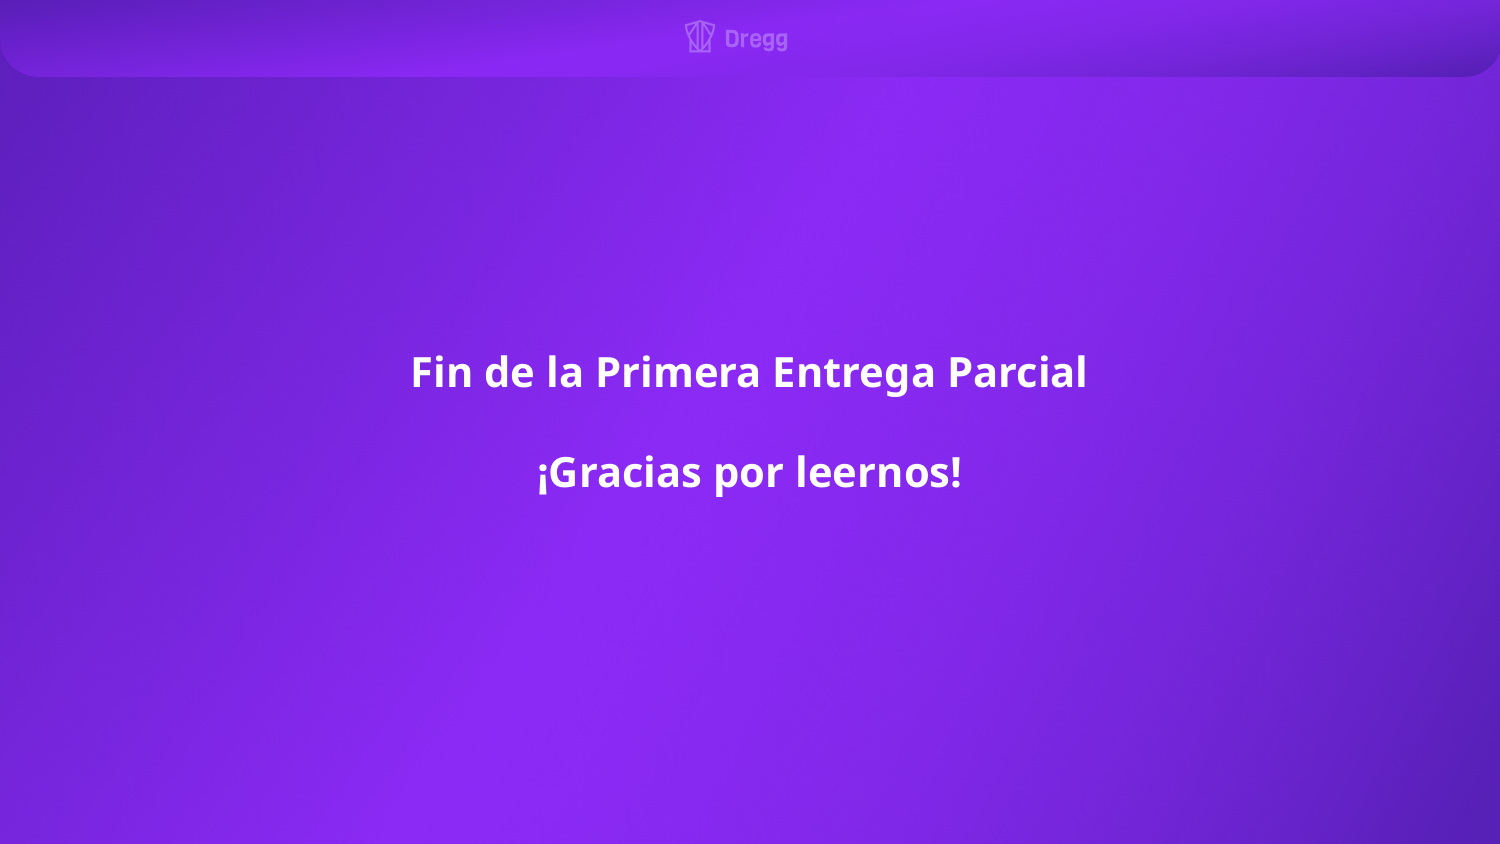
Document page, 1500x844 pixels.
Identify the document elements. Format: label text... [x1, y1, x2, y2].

text_box Fin de la Primera Entrega Parcial ¡Gracias por leernos! [332, 331, 1168, 512]
picture [0, 0, 1500, 844]
